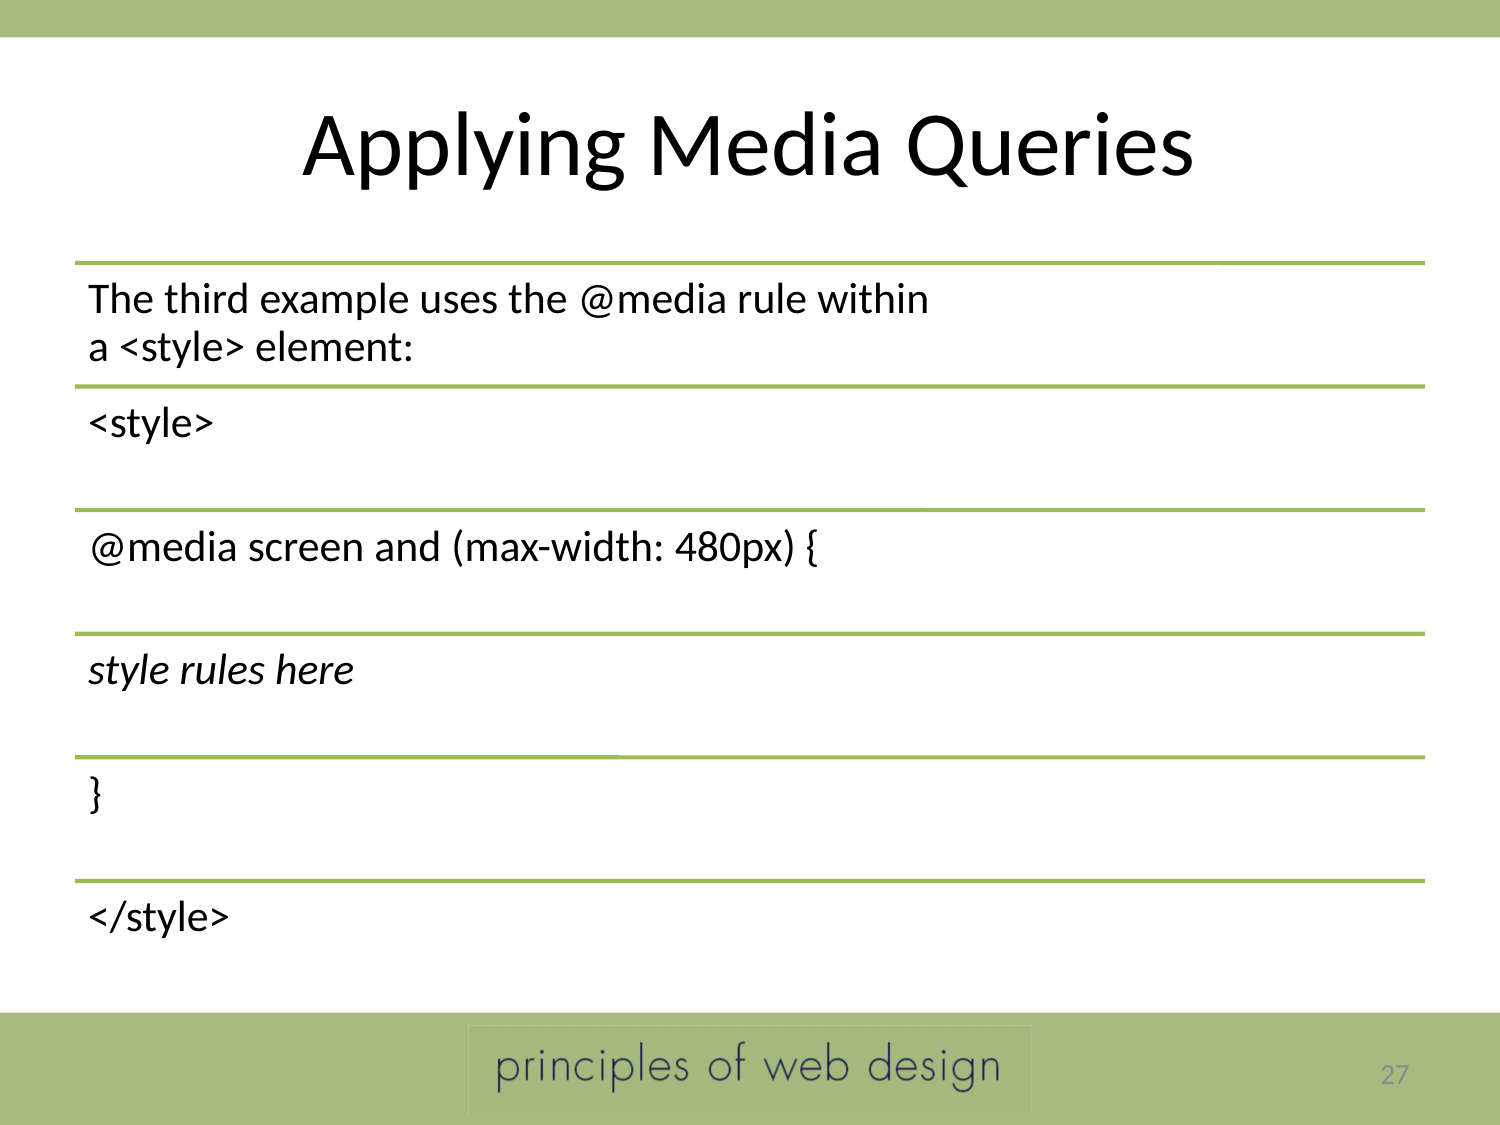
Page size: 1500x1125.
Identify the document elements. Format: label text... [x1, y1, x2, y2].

title Applying Media Queries [75, 45, 1425, 233]
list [74, 262, 1426, 1006]
slide_number 27 [1074, 1042, 1425, 1103]
picture [469, 1026, 1031, 1115]
